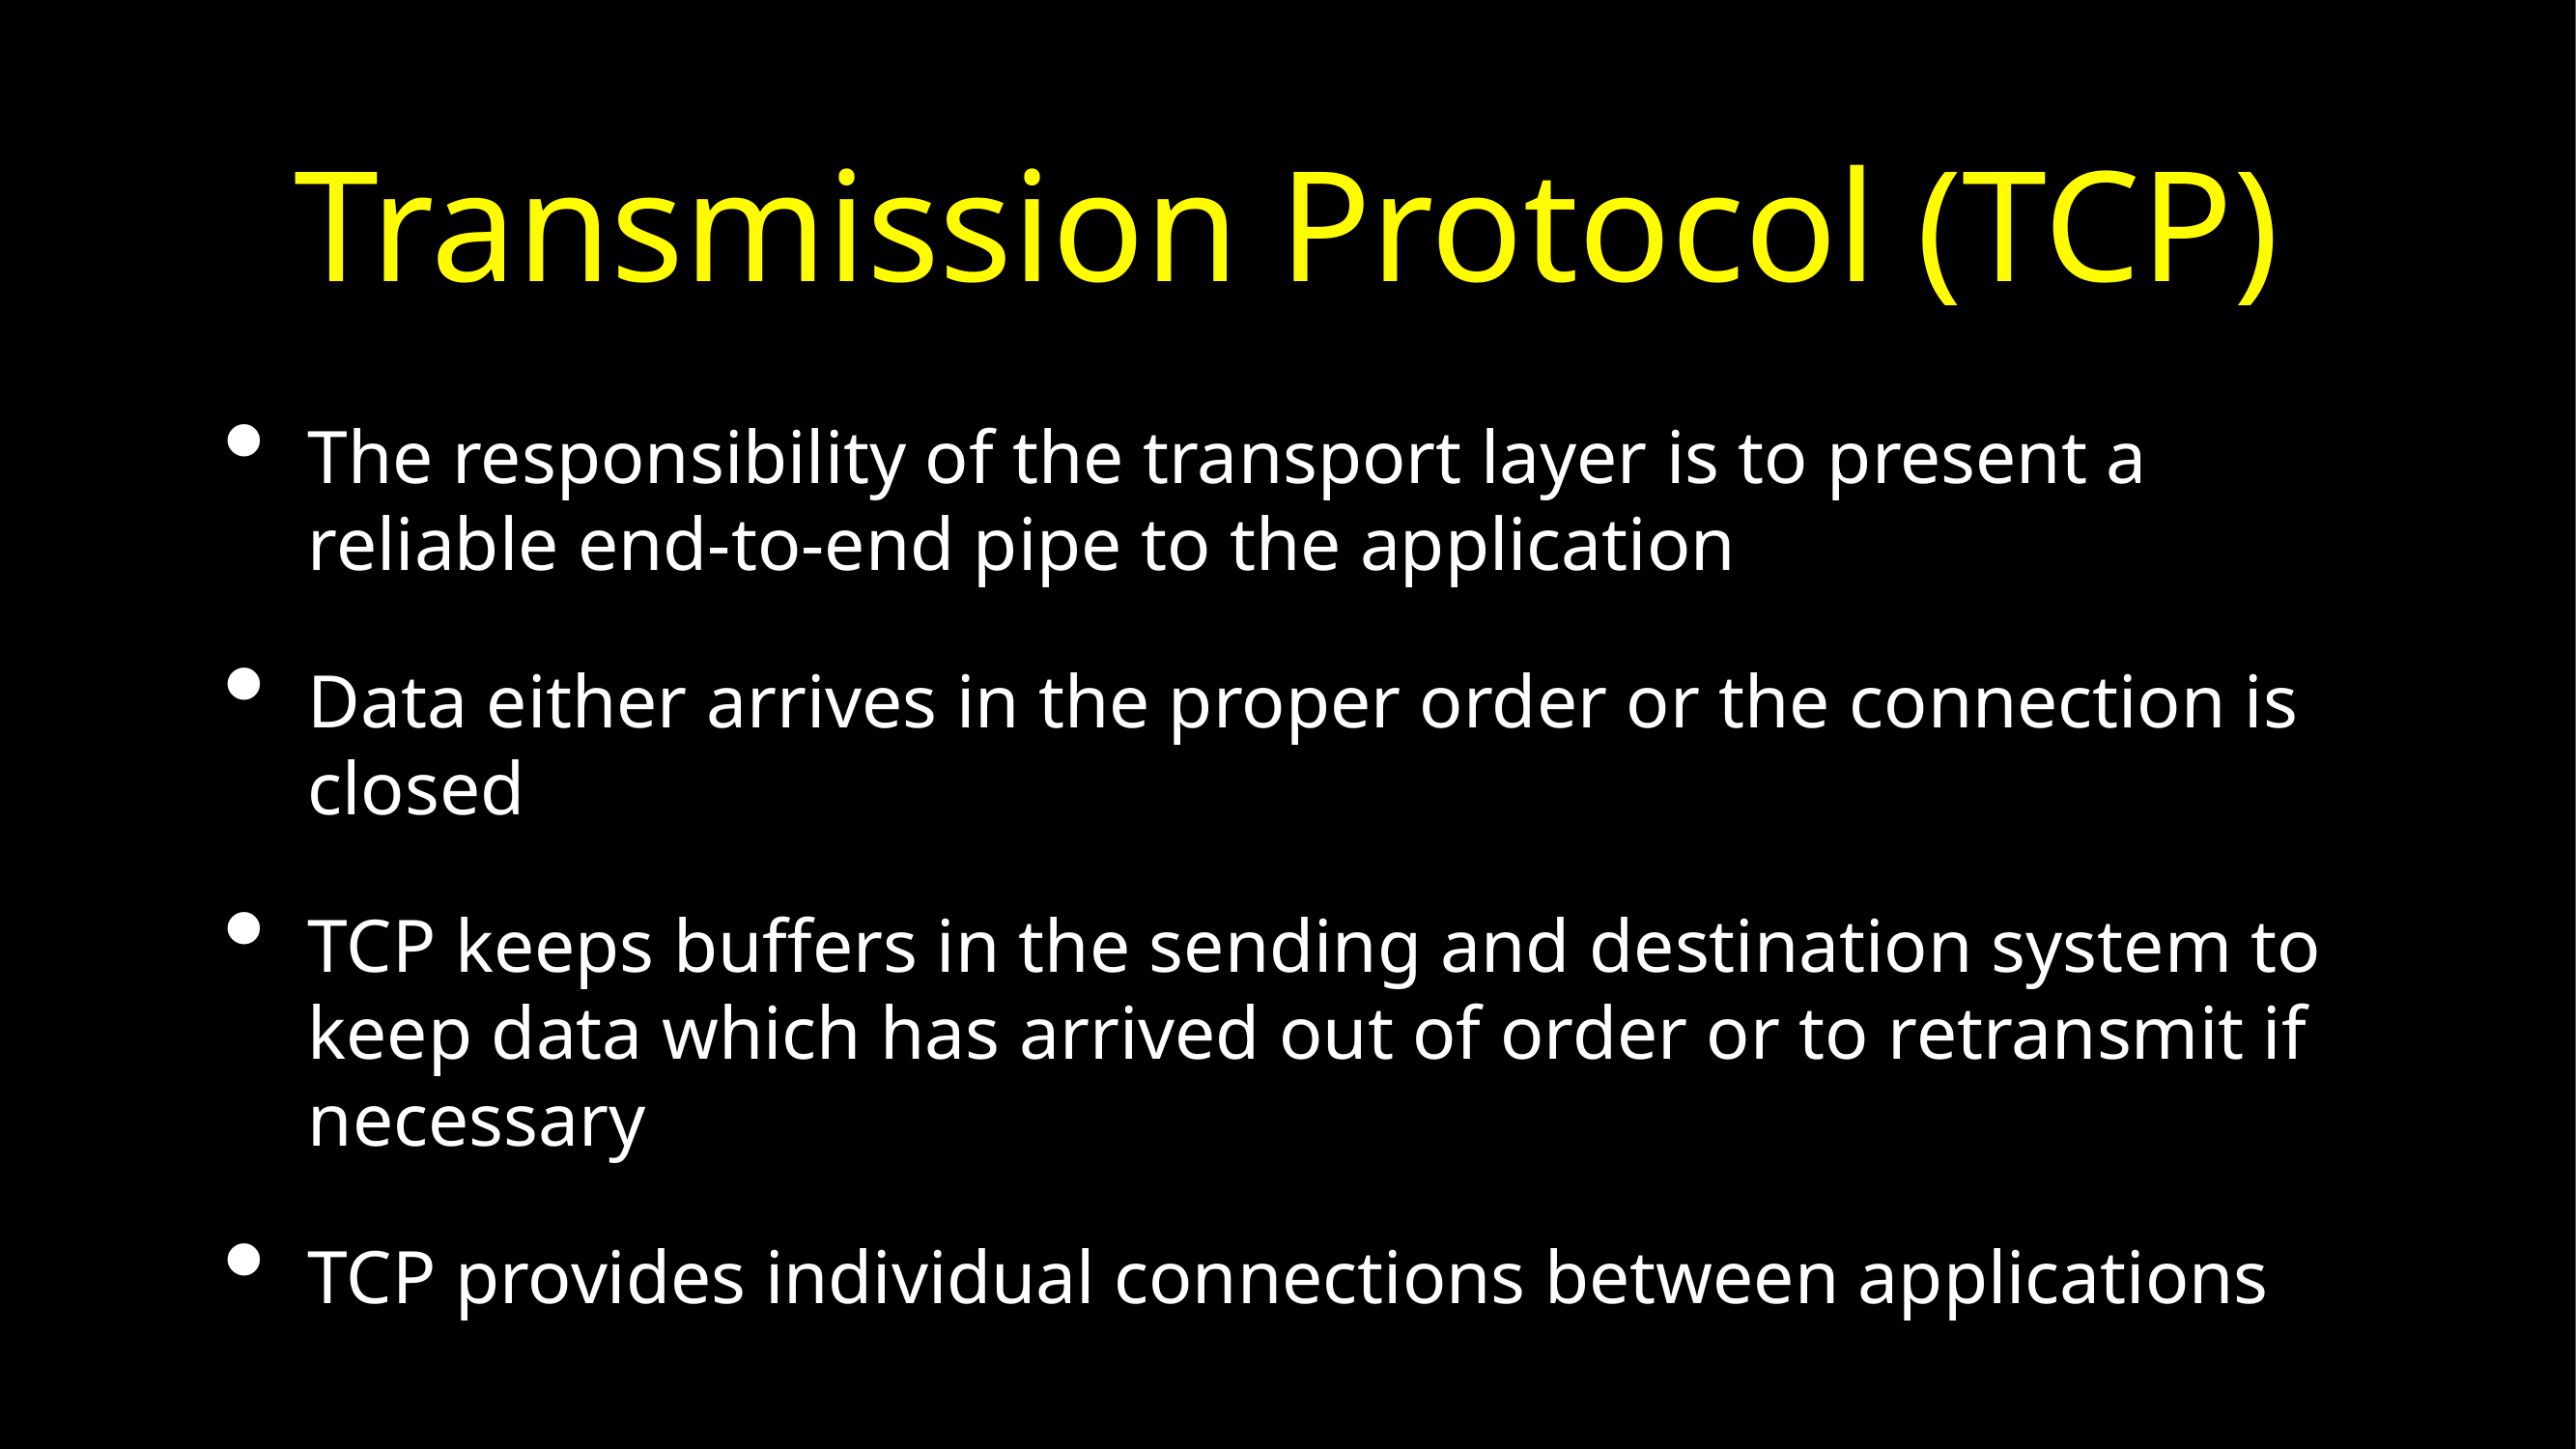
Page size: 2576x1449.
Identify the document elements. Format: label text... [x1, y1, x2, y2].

title Transmission Protocol (TCP) [183, 38, 2392, 404]
list The responsibility of the transport layer is to present a reliable end-to-end pipe to the application Data either arrives in the proper order or the connection is closed TCP keeps buffers in the sending and destination system to keep data which has arrived out of order or to retransmit if necessary TCP provides individual connections between applications [183, 412, 2392, 1317]
